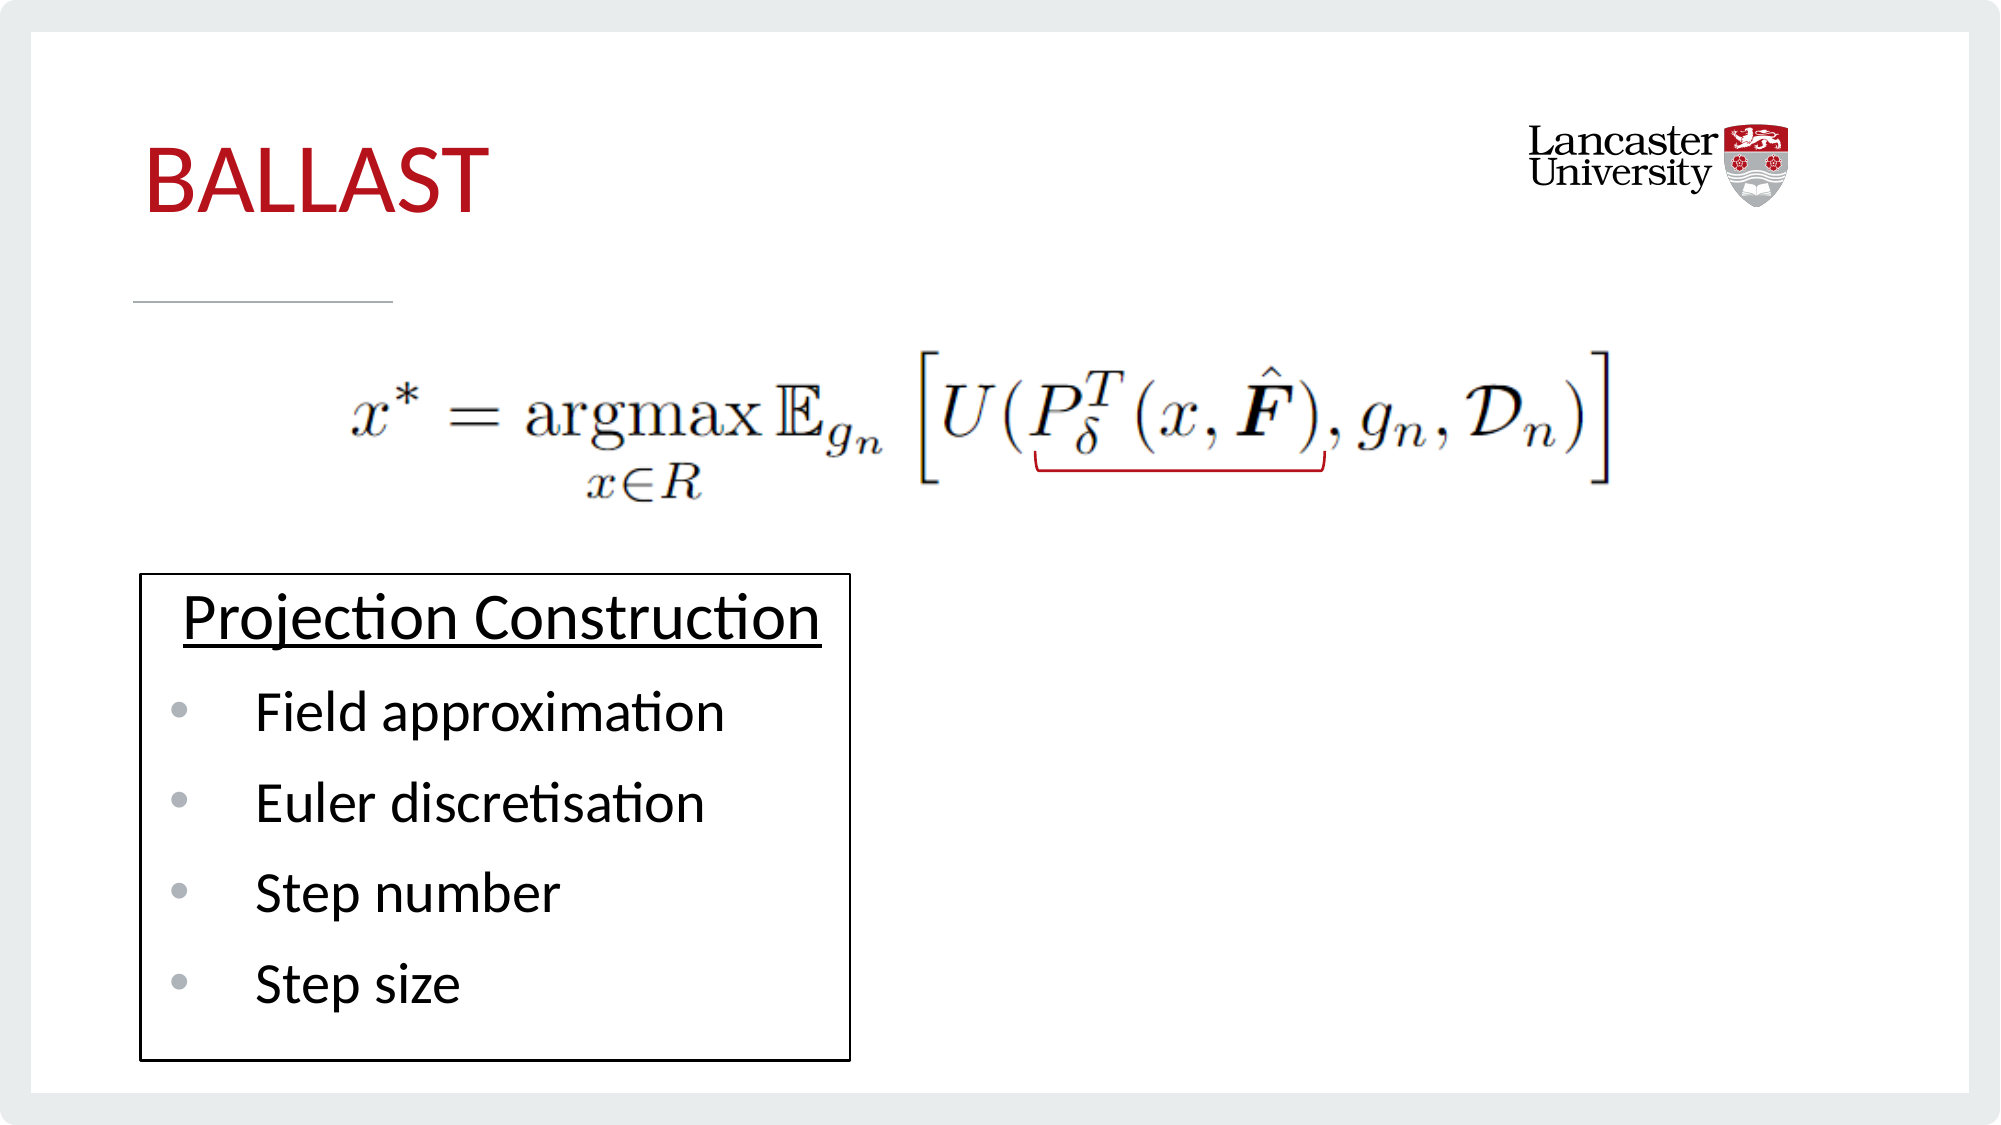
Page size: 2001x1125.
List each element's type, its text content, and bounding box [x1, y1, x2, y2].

title BALLAST [128, 78, 1482, 279]
picture [1529, 124, 1788, 207]
picture [318, 316, 1627, 537]
